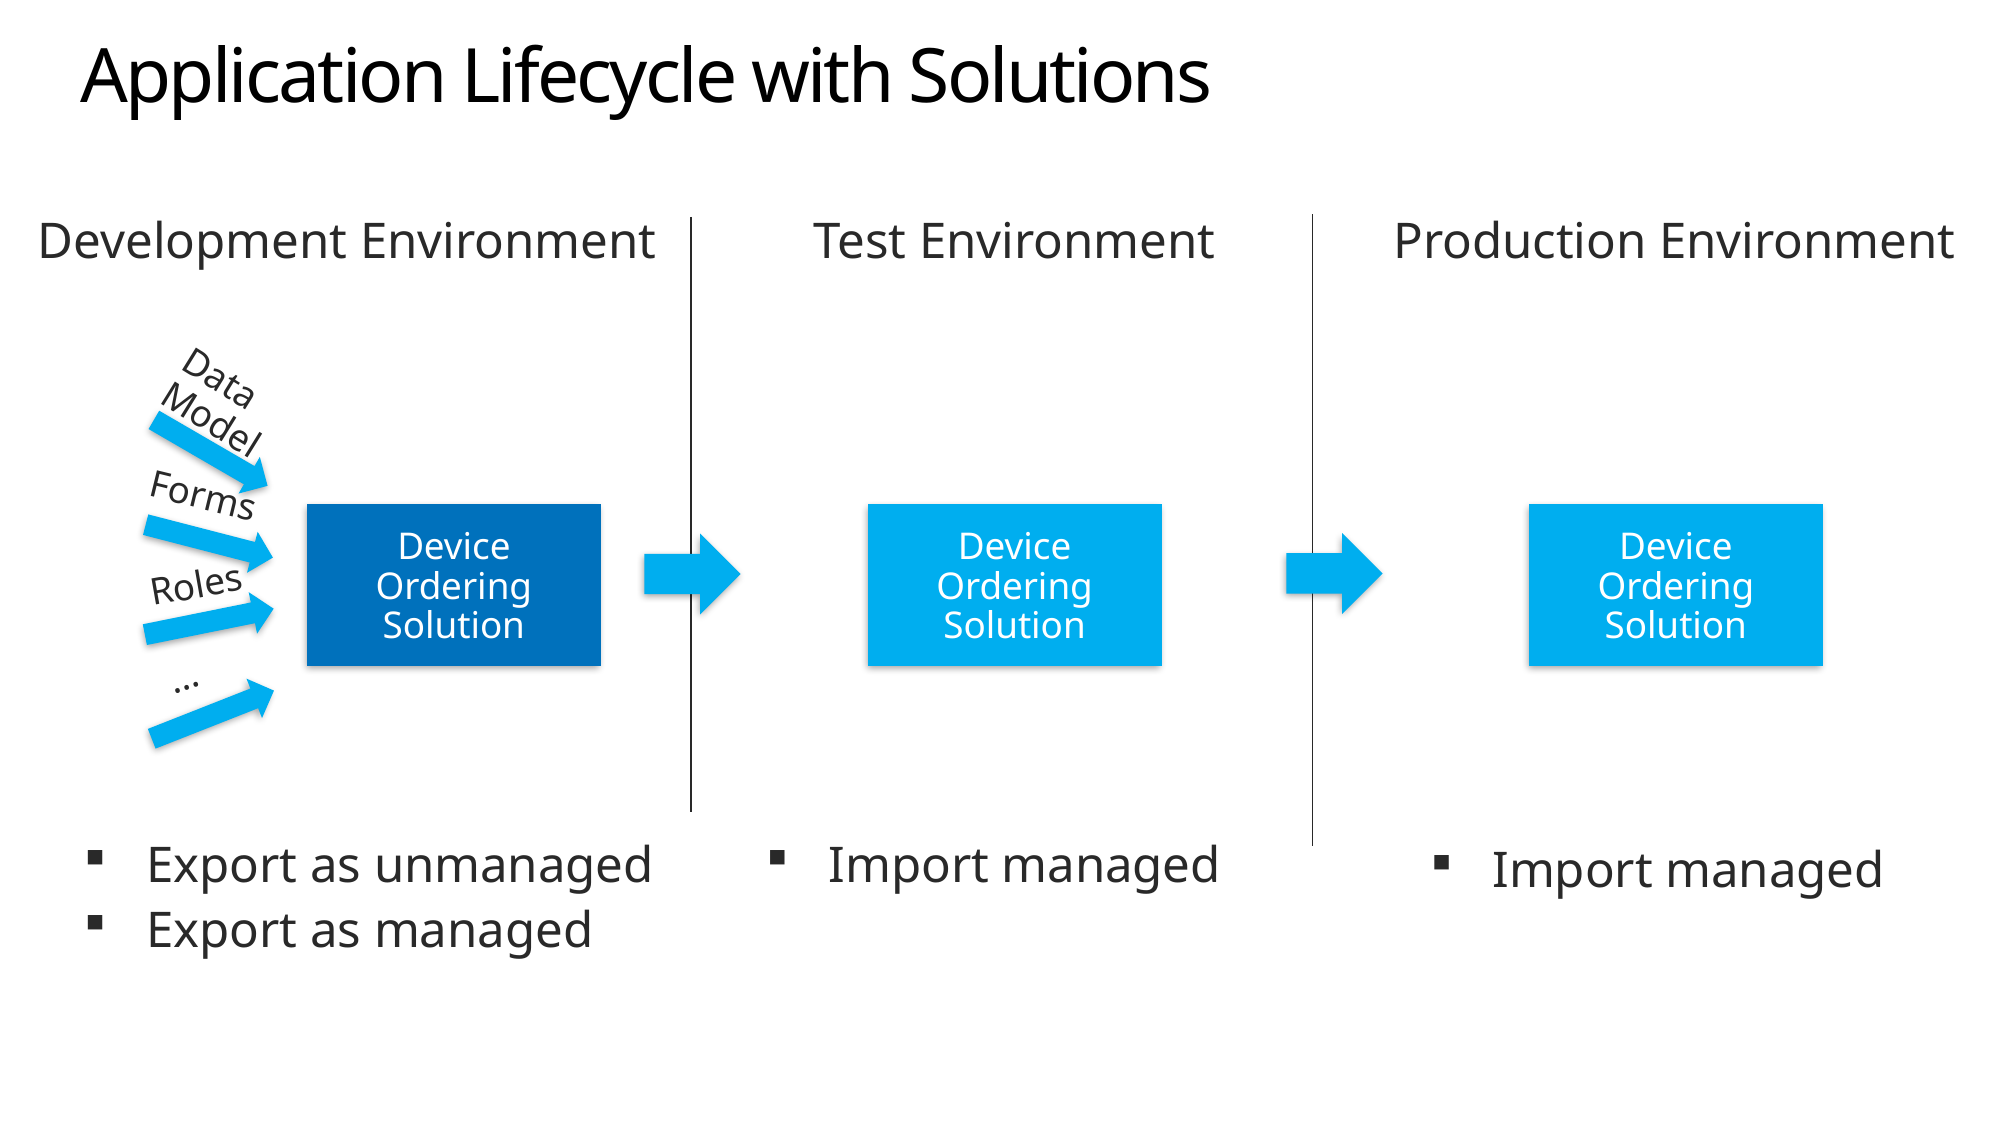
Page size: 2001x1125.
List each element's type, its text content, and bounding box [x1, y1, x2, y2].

text_box [147, 690, 275, 750]
text_box Device Ordering Solution [1528, 503, 1824, 667]
text_box Forms [112, 438, 318, 536]
text_box [1316, 532, 1384, 615]
text_box [142, 591, 271, 646]
text_box Device Ordering Solution [306, 503, 602, 667]
text_box [643, 552, 686, 595]
text_box [142, 513, 239, 547]
text_box Export as unmanaged Export as managed [54, 816, 684, 983]
text_box Data Model [116, 306, 347, 480]
text_box Test Environment [784, 192, 1245, 293]
text_box [1285, 552, 1308, 595]
title Application Lifecycle with Solutions [80, 37, 1934, 120]
text_box [696, 532, 742, 616]
text_box Production Environment [1364, 192, 1985, 293]
text_box [147, 410, 265, 471]
text_box Import managed [1400, 821, 1928, 922]
text_box Import managed [736, 816, 1264, 917]
text_box … [129, 568, 406, 730]
text_box Device Ordering Solution [867, 503, 1162, 667]
text_box Roles [114, 527, 301, 639]
text_box Development Environment [8, 192, 686, 293]
